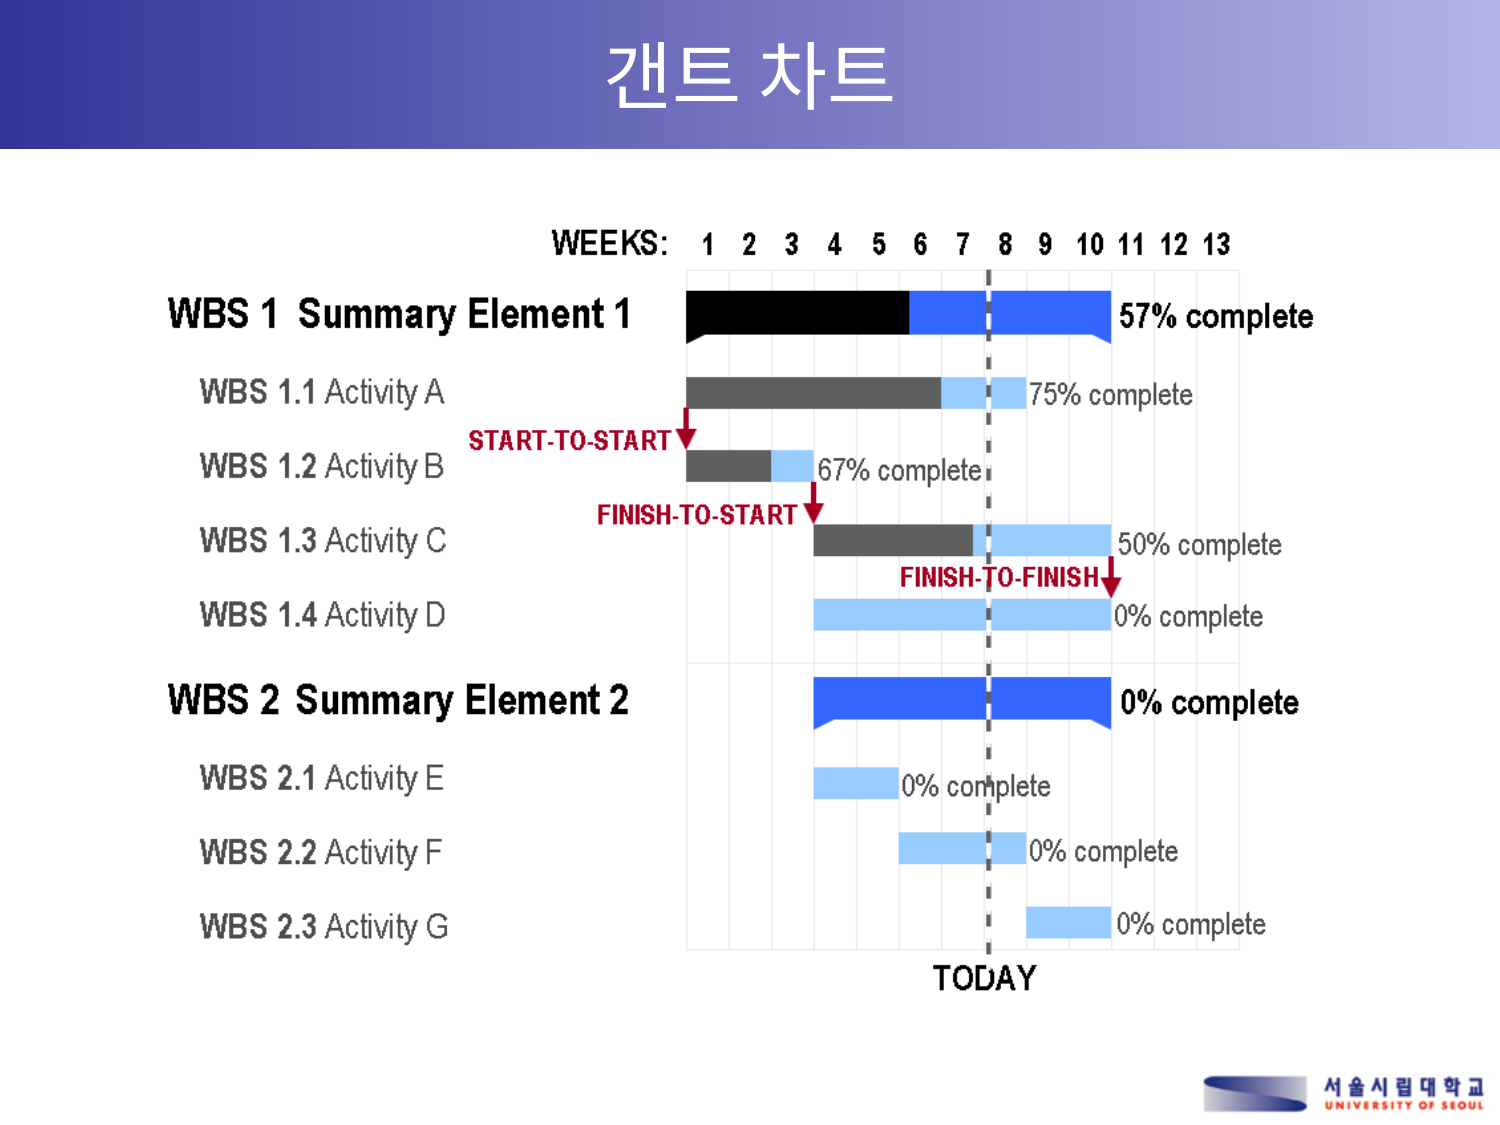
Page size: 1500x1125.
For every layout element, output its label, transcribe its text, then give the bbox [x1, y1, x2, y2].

picture [155, 213, 1345, 1006]
title 갠트 차트 [0, 0, 1500, 150]
picture [1184, 1070, 1500, 1115]
